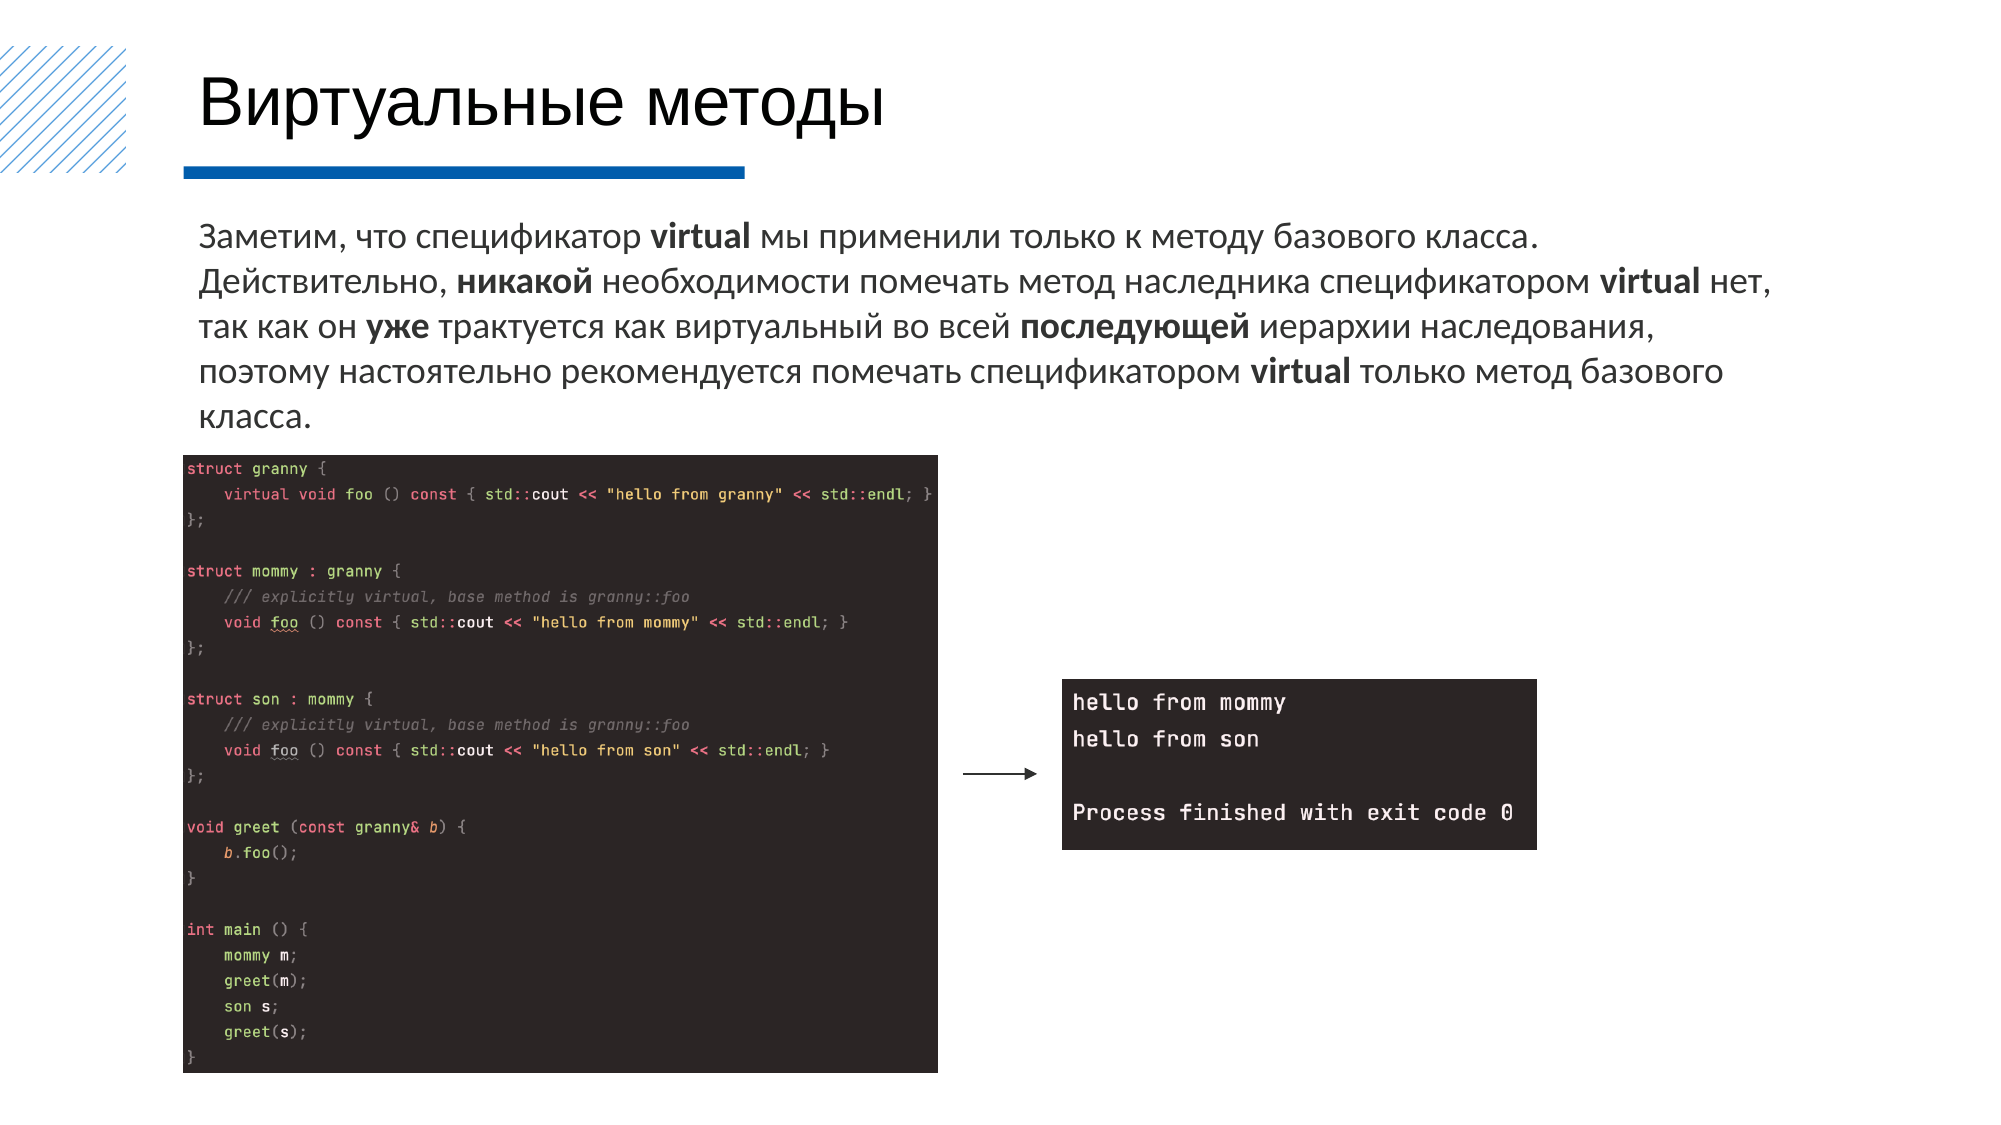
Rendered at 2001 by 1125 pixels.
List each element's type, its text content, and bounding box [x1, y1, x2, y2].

picture [1062, 678, 1538, 850]
list Виртуальные методы [183, 58, 1780, 149]
picture [0, 46, 126, 173]
text_box Заметим, что спецификатор virtual мы применили только к методу базового класса. Действительно, никакой необходимости помечать метод наследника спецификатором virtual нет, так как он уже трактуется как виртуальный во всей последующей иерархии наследования, поэтому настоятельно рекомендуется помечать спецификатором virtual только метод базового класса. [183, 203, 1791, 444]
picture [183, 455, 938, 1074]
